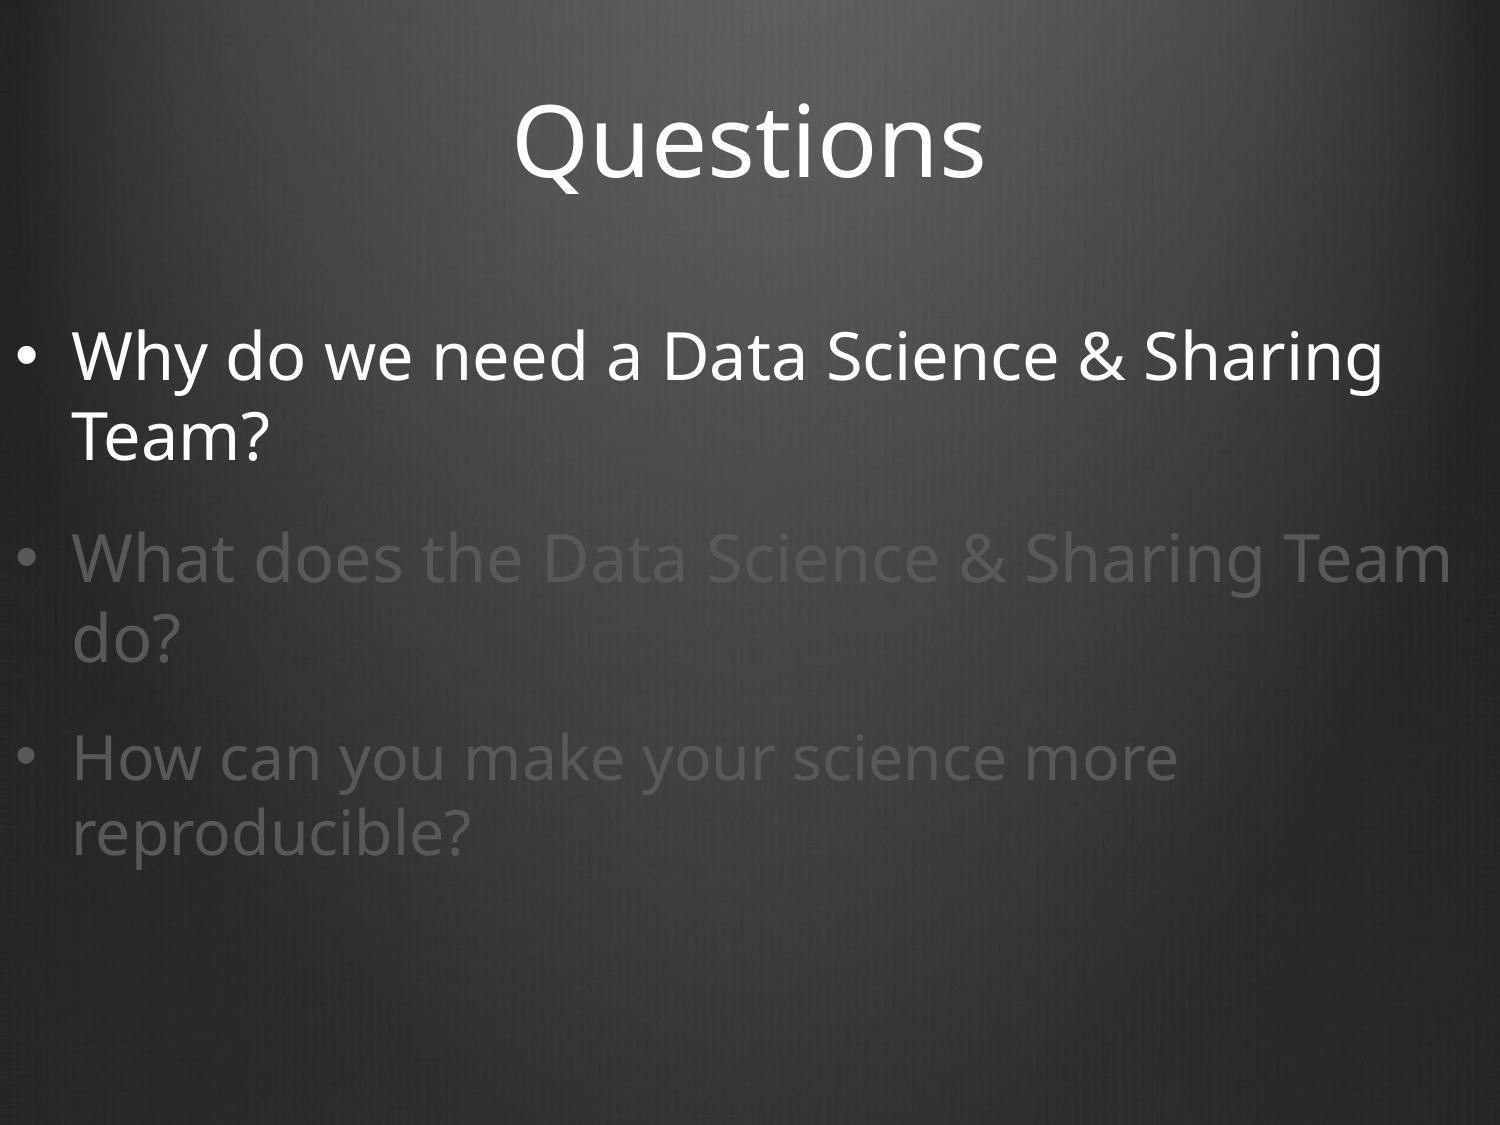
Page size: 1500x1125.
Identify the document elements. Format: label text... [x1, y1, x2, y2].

title Questions [112, 19, 1388, 255]
list Why do we need a Data Science & Sharing Team? What does the Data Science & Sharing Team do? How can you make your science more reproducible? [0, 306, 1500, 1005]
